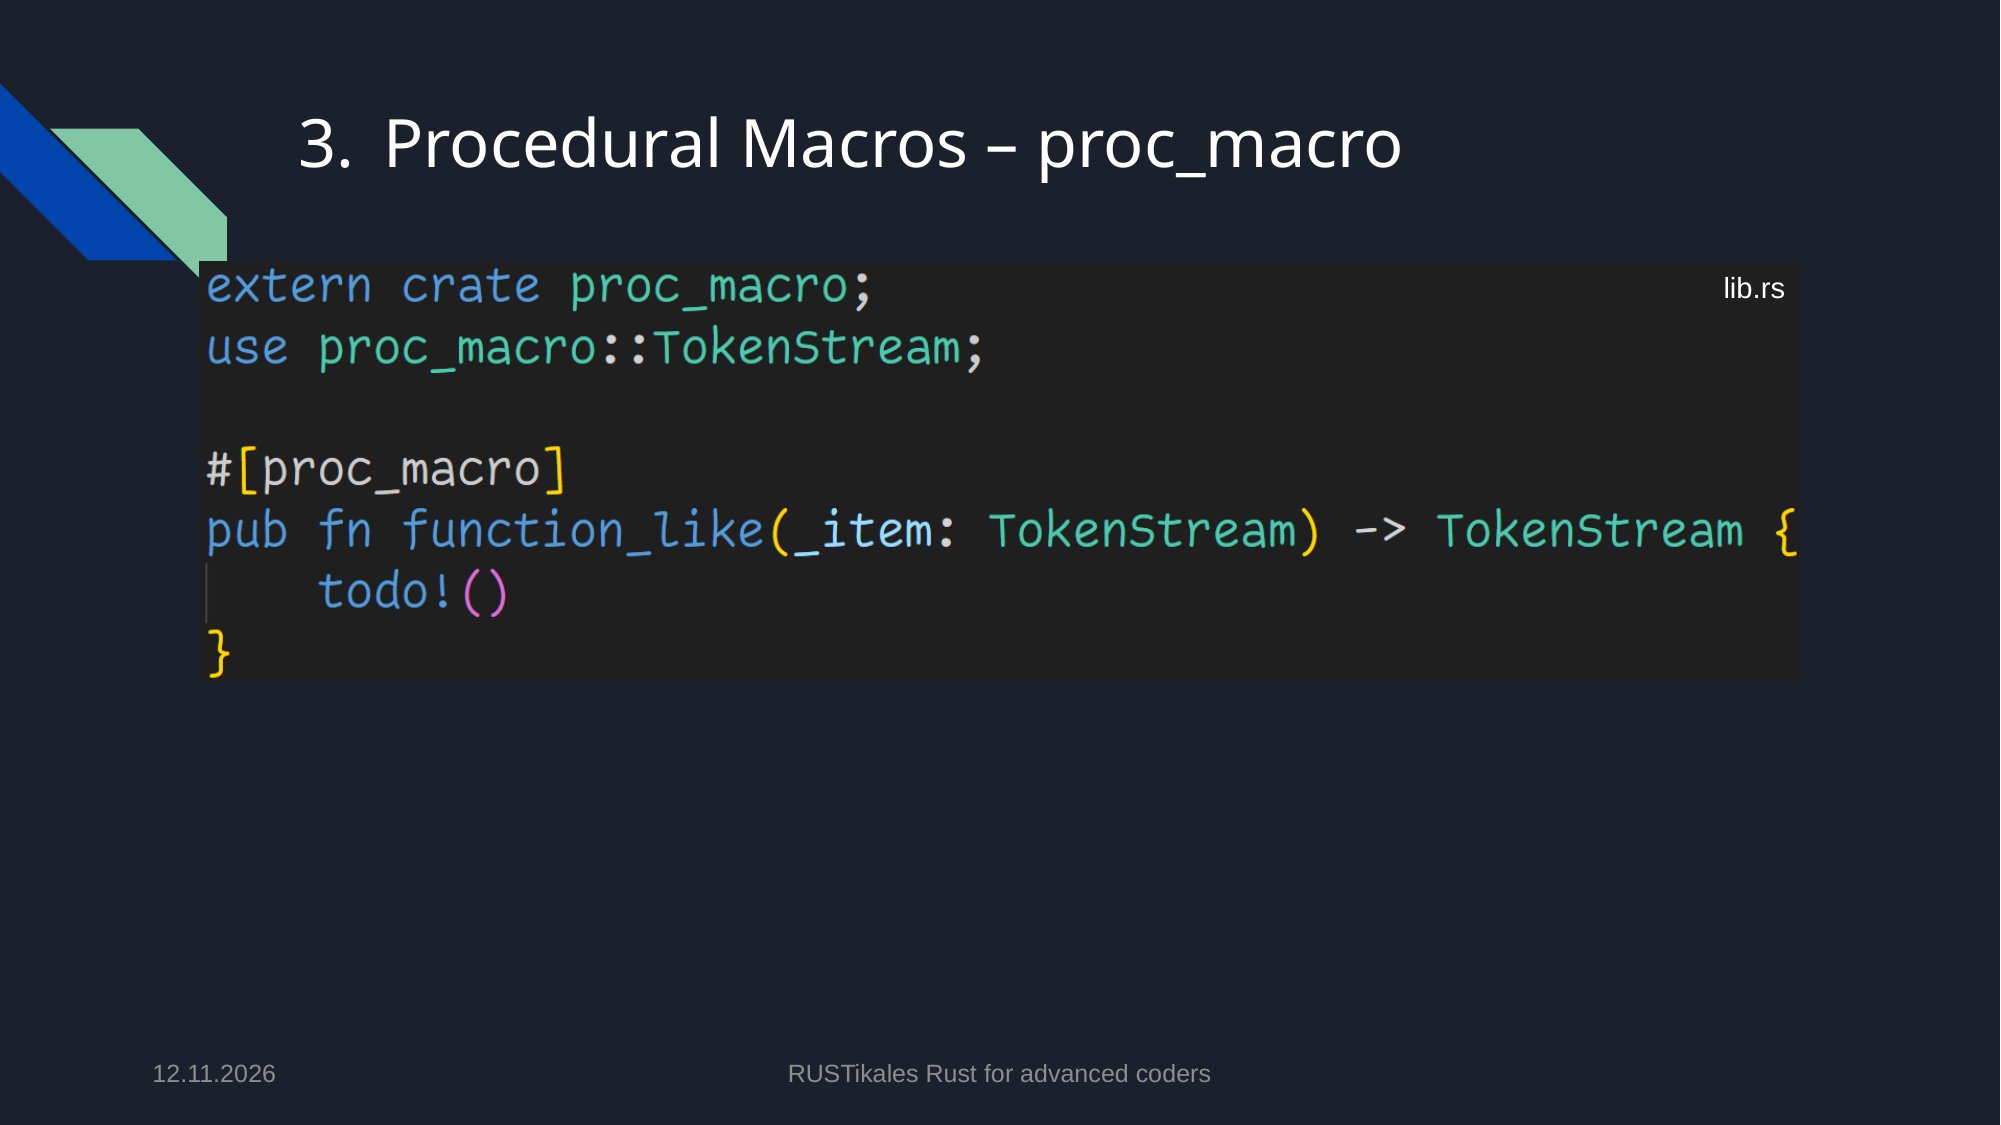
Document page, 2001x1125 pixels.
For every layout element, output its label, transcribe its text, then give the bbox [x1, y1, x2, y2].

picture [198, 261, 1802, 683]
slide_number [137, 1042, 588, 1103]
footer RUSTikales Rust for advanced coders [662, 1042, 1338, 1103]
title Procedural Macros – proc_macro [283, 86, 1824, 287]
